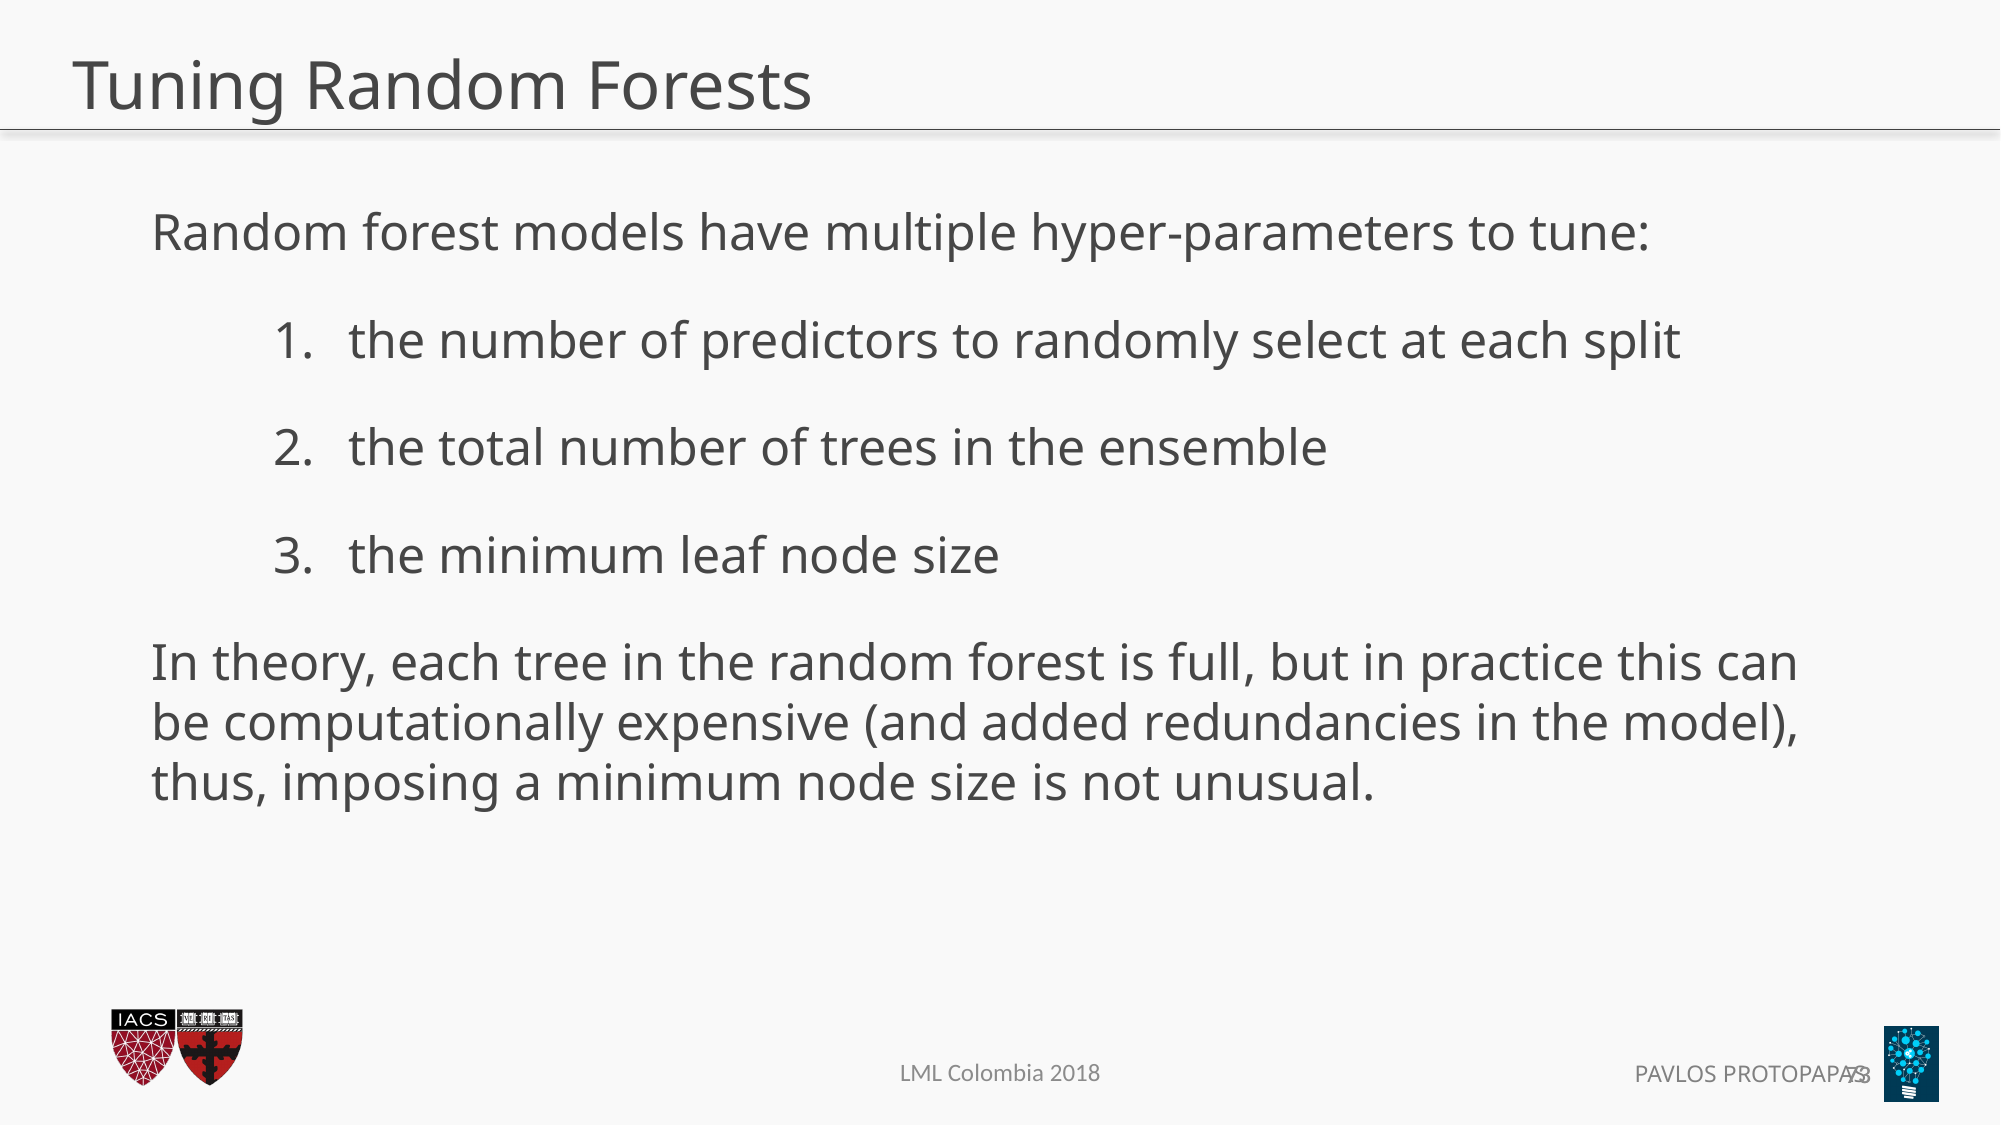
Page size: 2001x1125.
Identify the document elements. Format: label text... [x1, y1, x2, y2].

picture [109, 1009, 243, 1086]
list Random forest models have multiple hyper-parameters to tune: the number of predictors to randomly select at each split the total number of trees in the ensemble the minimum leaf node size In theory, each tree in the random forest is full, but in practice this can be computationally expensive (and added redundancies in the model), thus, imposing a minimum node size is not unusual. [136, 193, 1831, 540]
slide_number 73 [1419, 1043, 1886, 1104]
picture [1903, 1086, 1915, 1098]
picture [1905, 1049, 1913, 1058]
title Tuning Random Forests [57, 35, 1943, 162]
